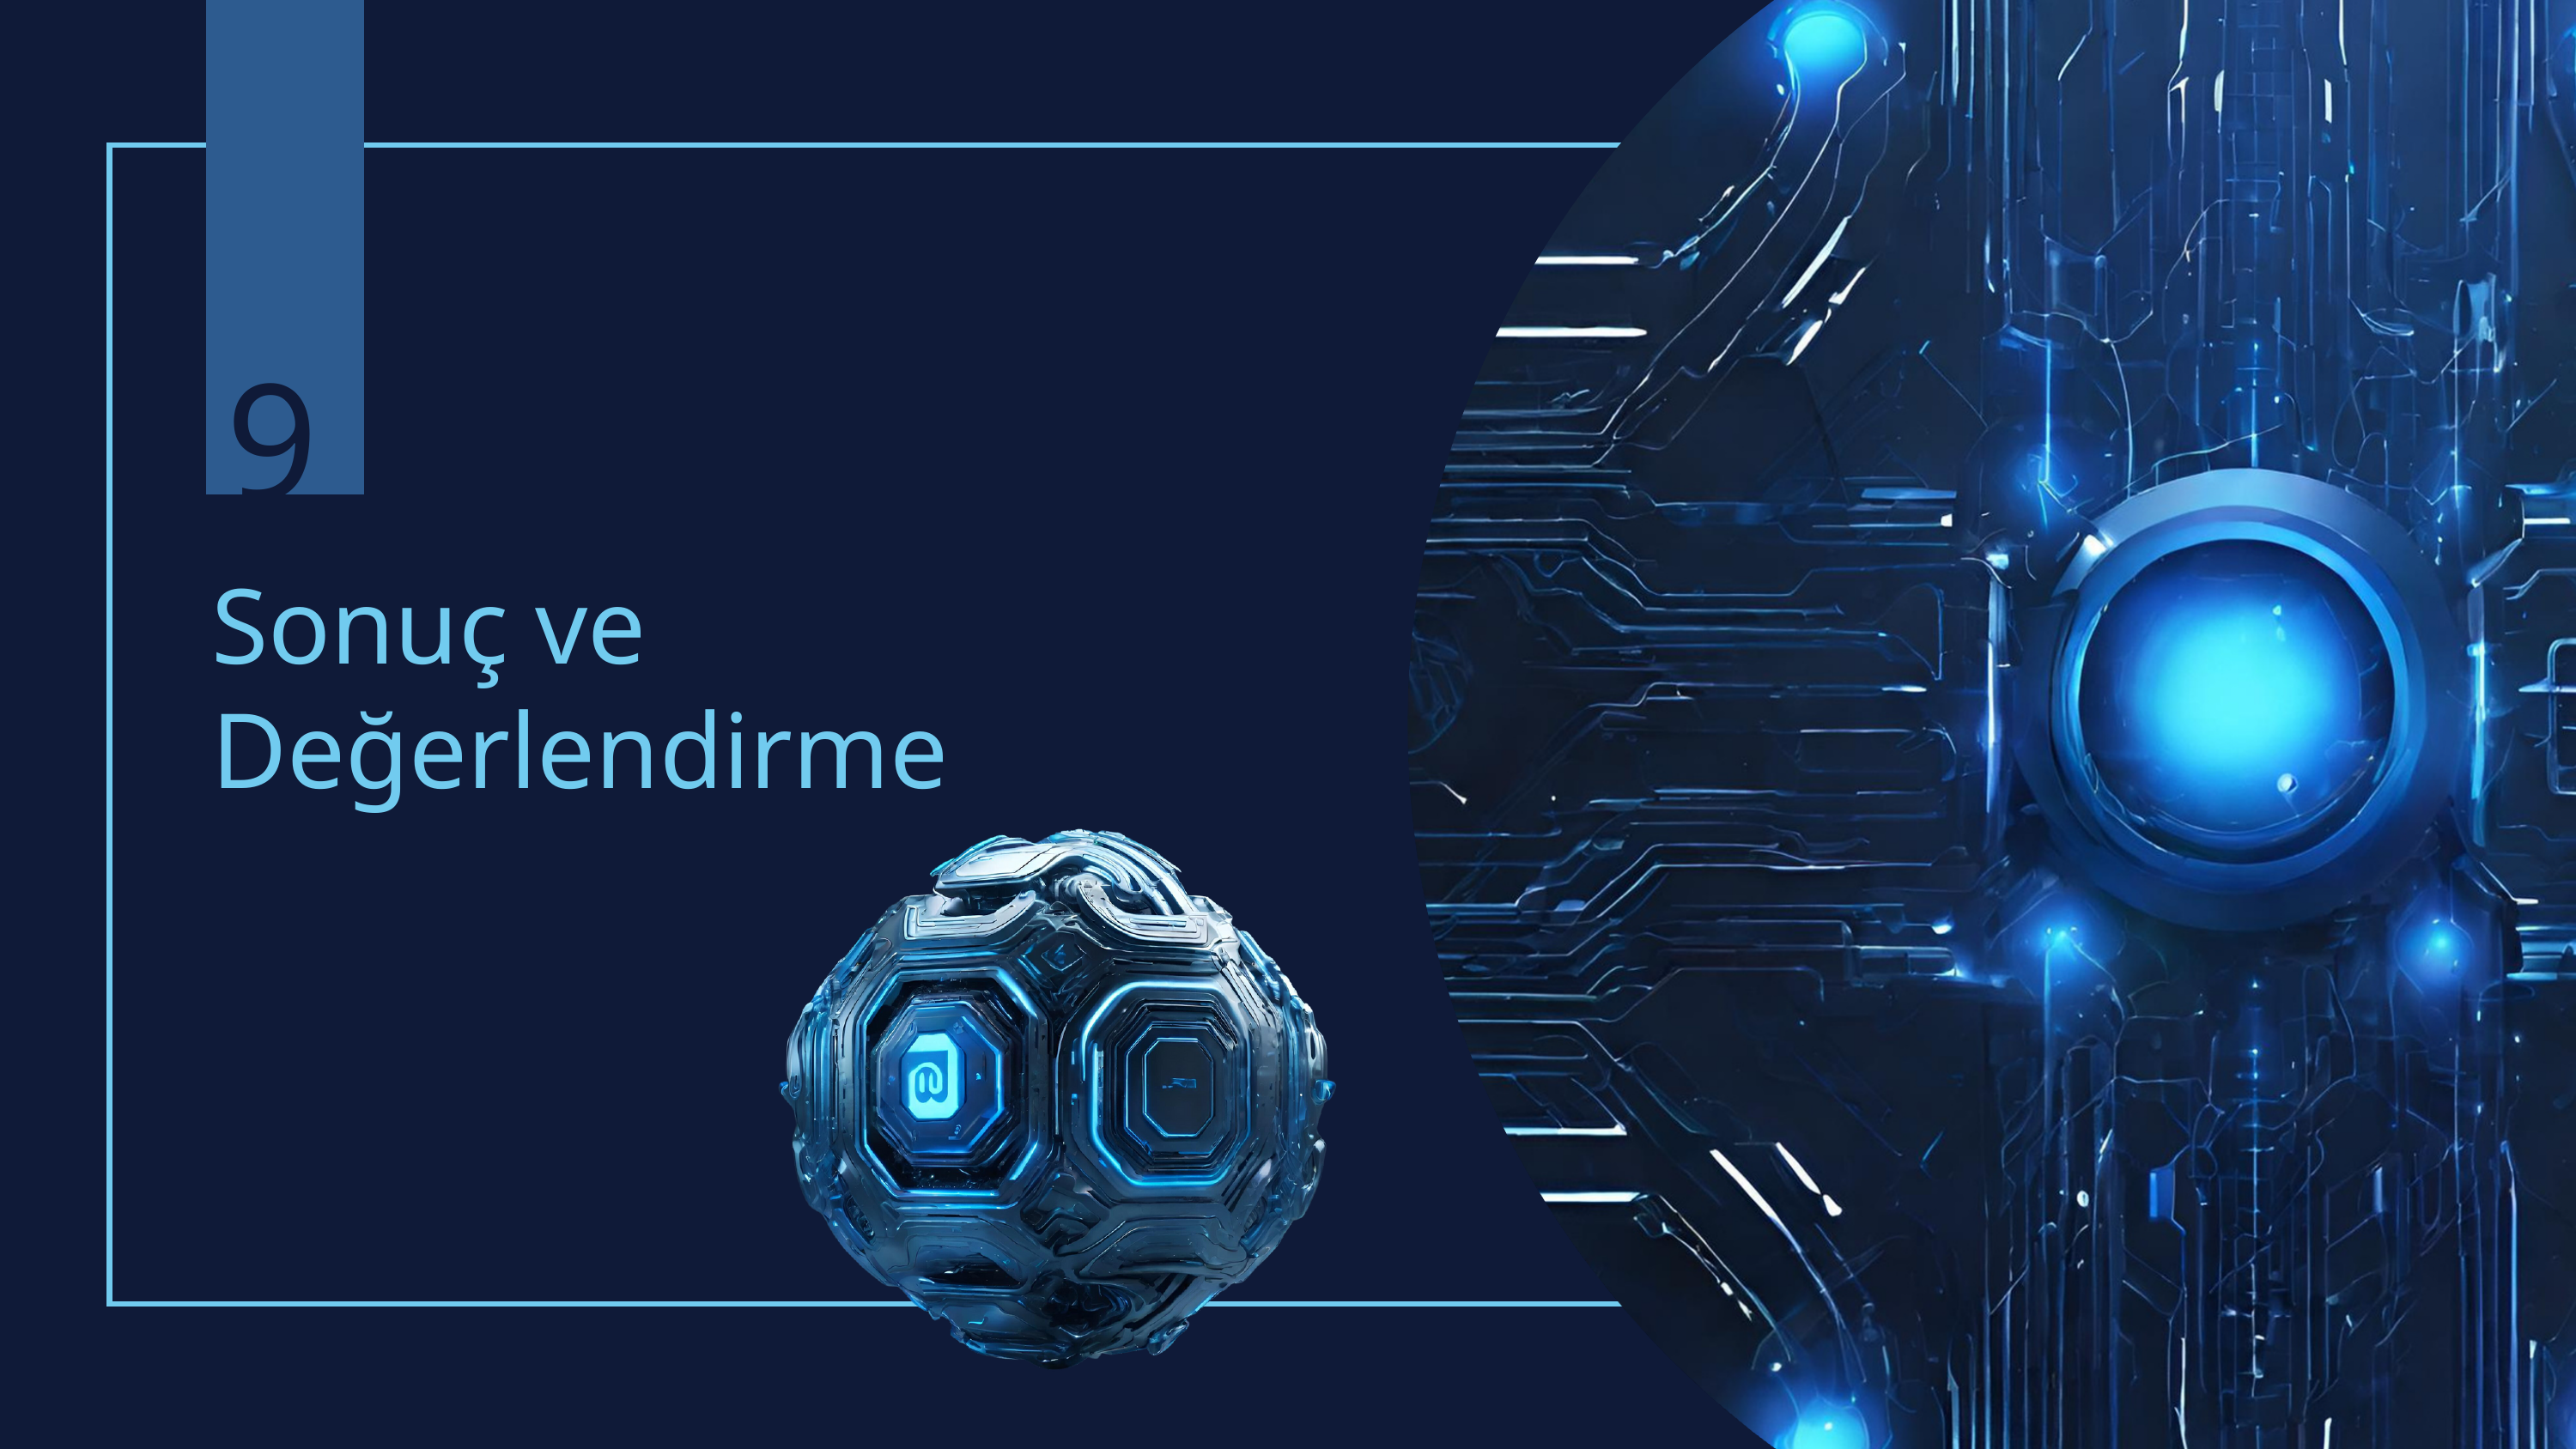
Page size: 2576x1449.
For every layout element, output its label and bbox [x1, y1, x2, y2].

text_box [722, 1313, 1388, 1428]
text_box [205, 0, 641, 495]
text_box [109, 118, 1400, 1304]
picture [1407, 0, 2576, 1449]
